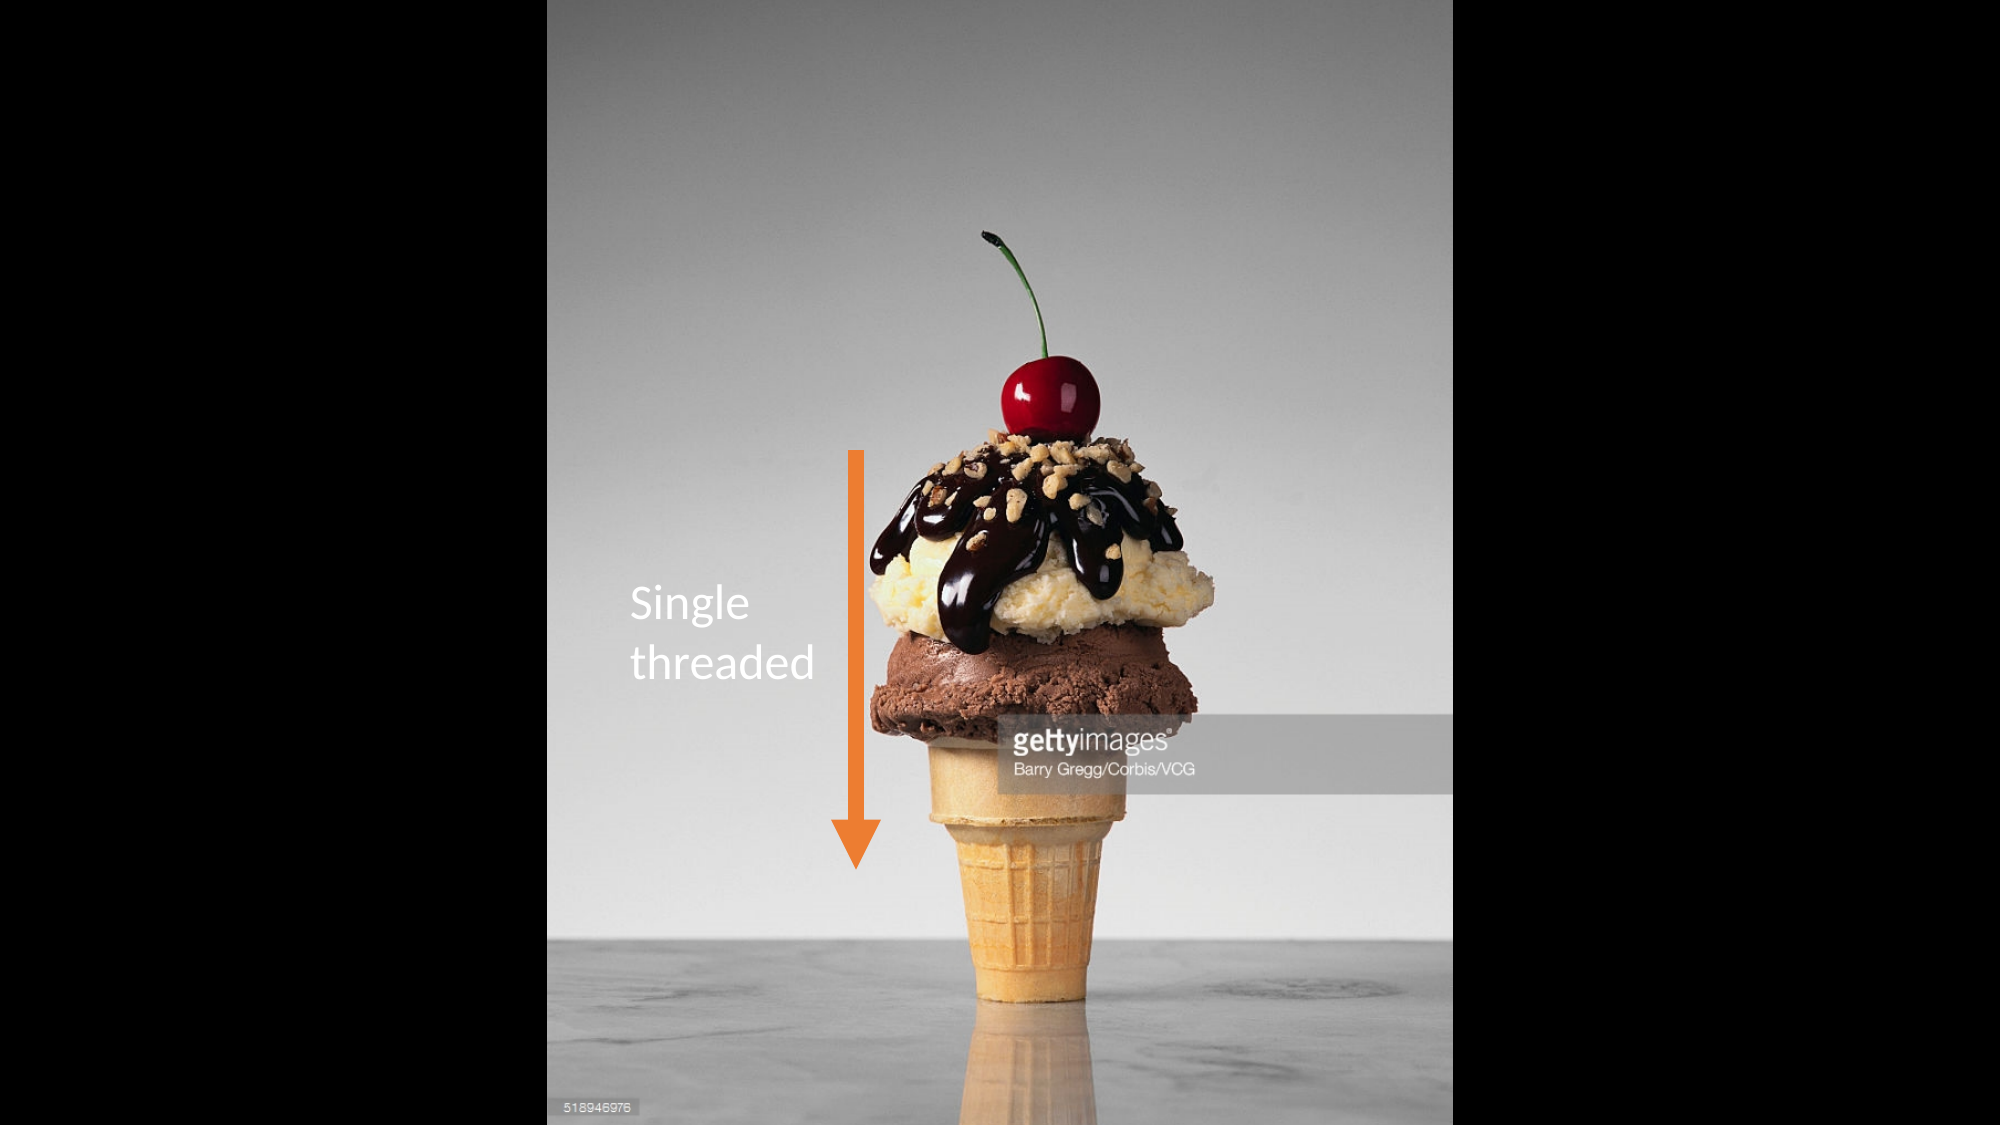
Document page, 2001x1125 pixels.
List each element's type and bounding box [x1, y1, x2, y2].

picture [547, 0, 1453, 1125]
